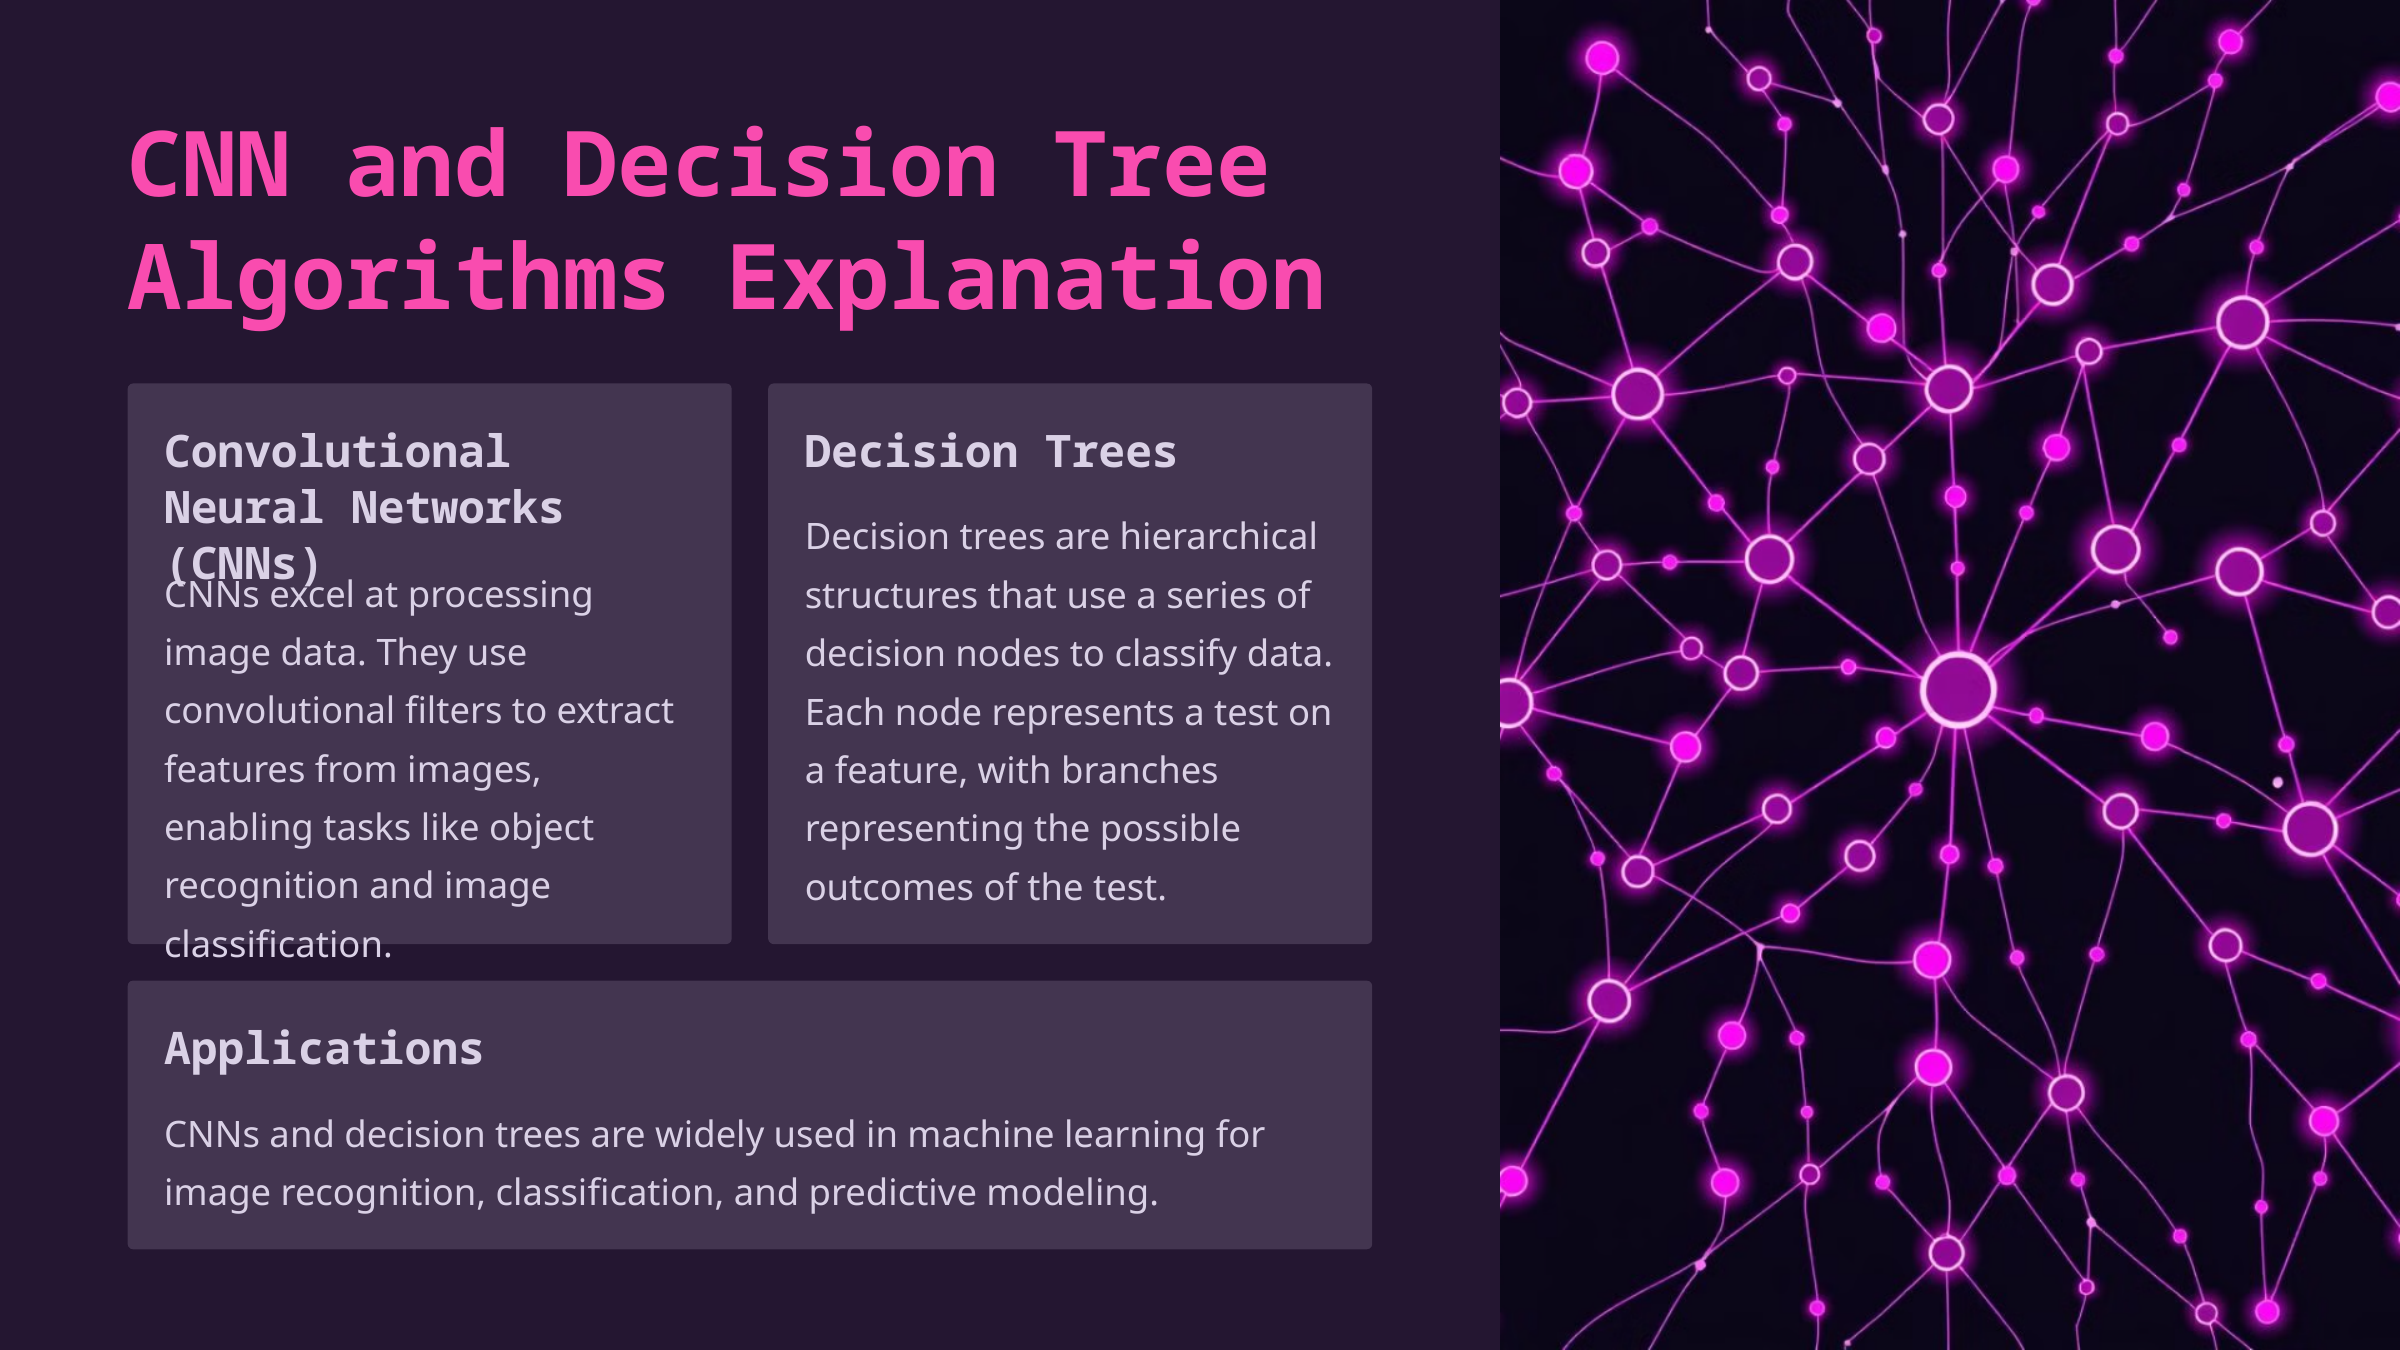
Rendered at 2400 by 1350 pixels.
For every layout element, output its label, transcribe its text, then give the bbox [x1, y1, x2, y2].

text_box [127, 980, 1373, 1250]
text_box CNN and Decision Tree Algorithms Explanation [127, 100, 1373, 329]
text_box Applications [164, 1017, 621, 1075]
text_box [127, 383, 732, 945]
text_box Decision Trees [804, 419, 1261, 477]
text_box [768, 383, 1373, 945]
text_box Convolutional Neural Networks (CNNs) [164, 420, 696, 534]
text_box Decision trees are hierarchical structures that use a series of decision nodes to classify data. Each node represents a test on a feature, with branches representing the possible outcomes of the test. [804, 498, 1336, 908]
text_box CNNs and decision trees are widely used in machine learning for image recognition, classification, and predictive modeling. [164, 1096, 1336, 1213]
text_box CNNs excel at processing image data. They use convolutional filters to extract features from images, enabling tasks like object recognition and image classification. [164, 555, 696, 907]
picture [1499, 0, 2400, 1350]
